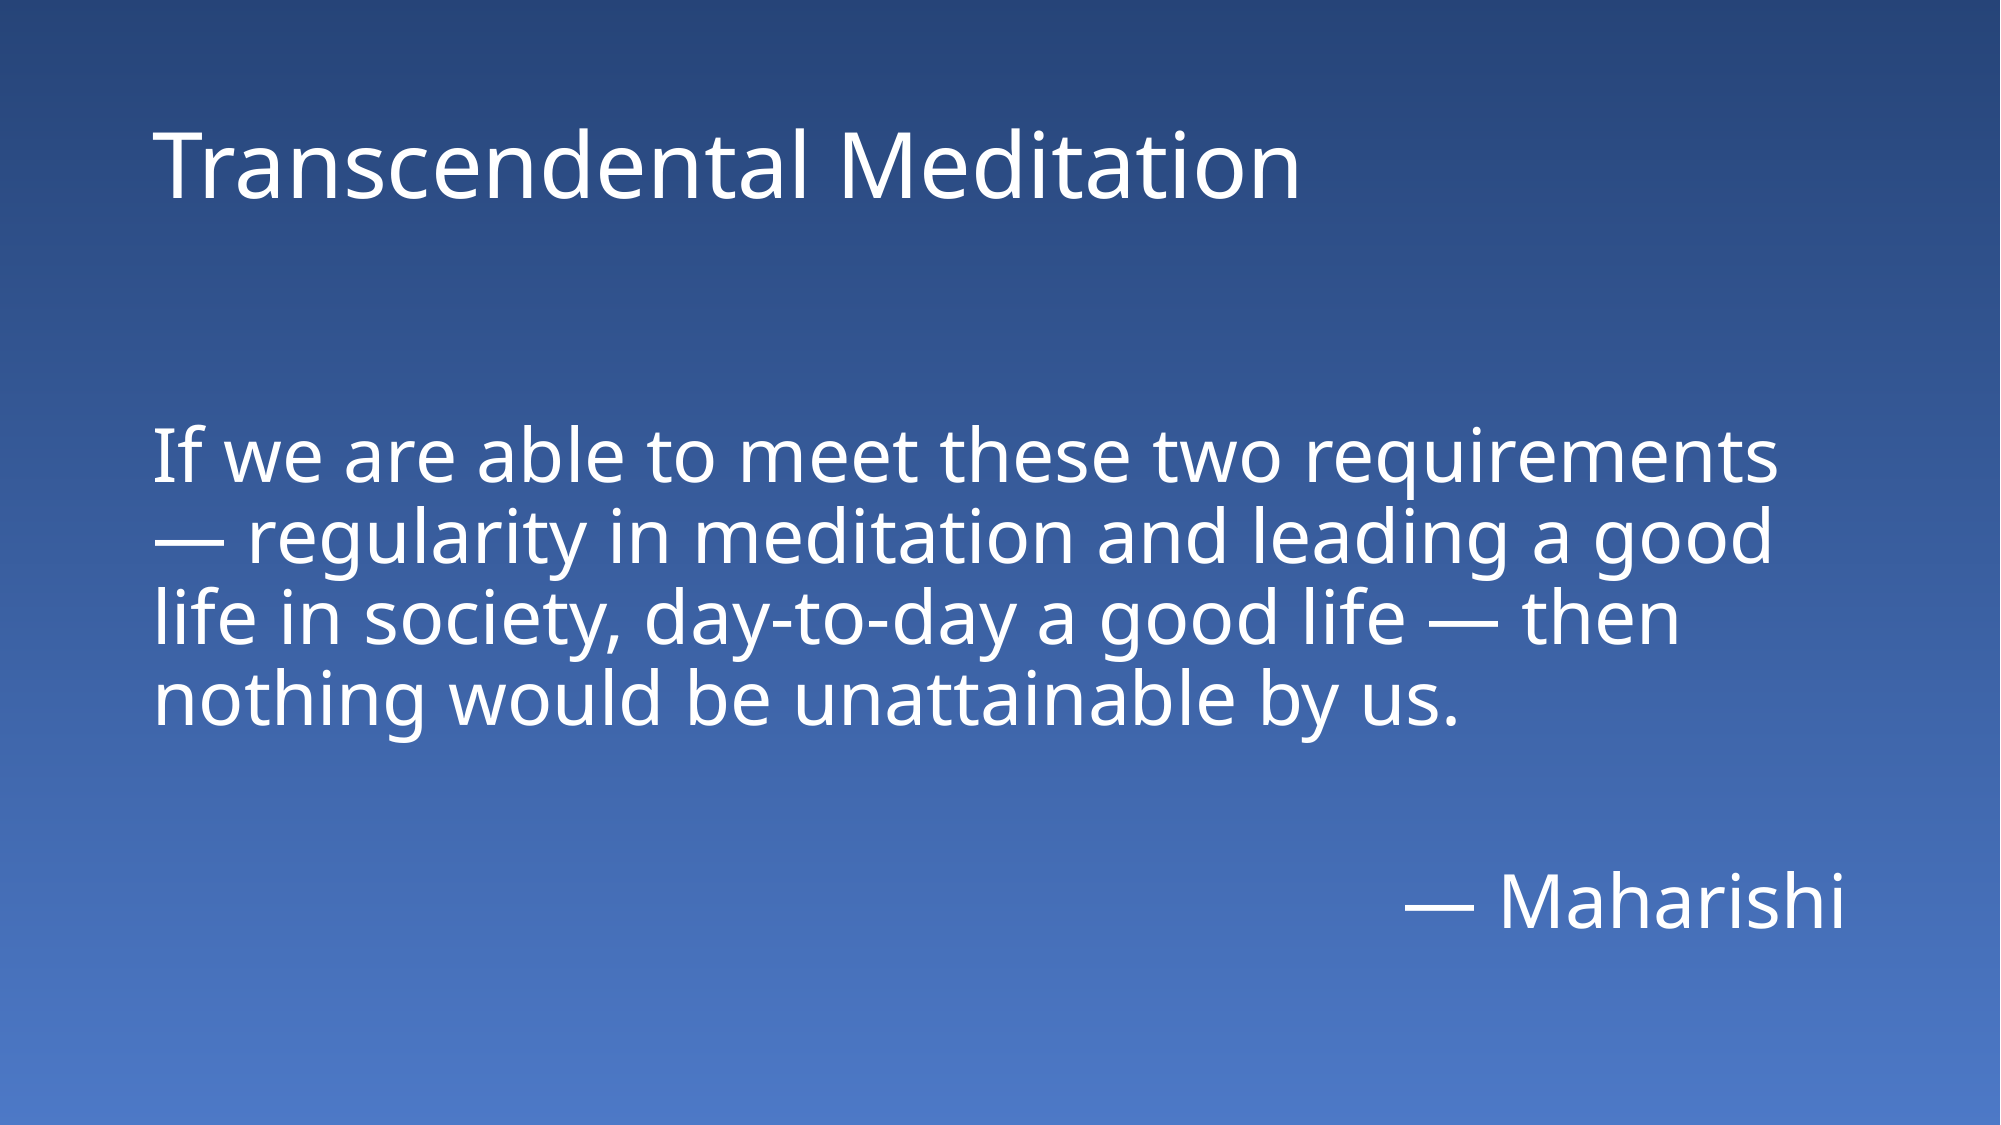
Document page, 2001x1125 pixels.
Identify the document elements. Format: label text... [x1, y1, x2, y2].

list If we are able to meet these two requirements — regularity in meditation and leading a good life in society, day-to-day a good life — then nothing would be unattainable by us. — Maharishi [137, 299, 1863, 1014]
title Transcendental Meditation [137, 59, 1863, 278]
